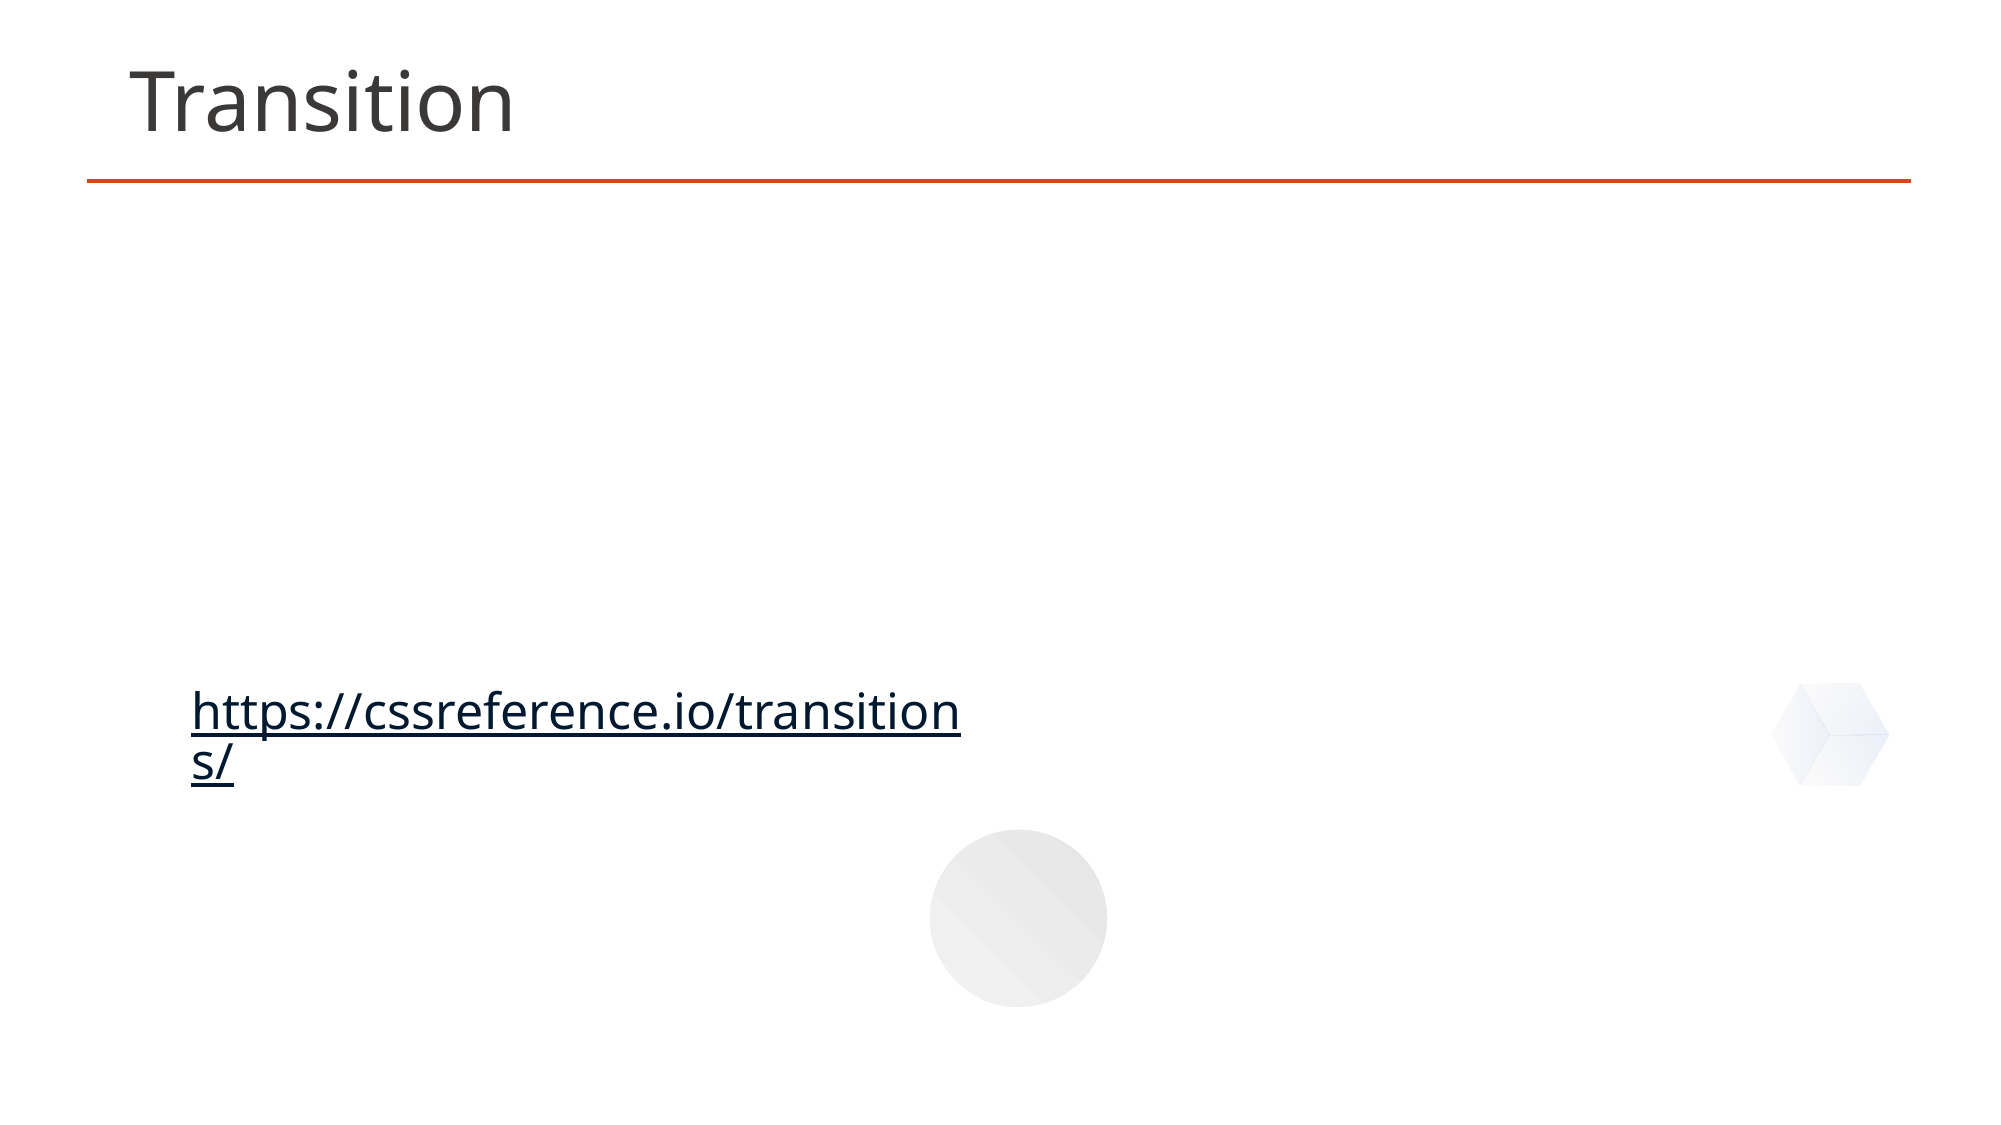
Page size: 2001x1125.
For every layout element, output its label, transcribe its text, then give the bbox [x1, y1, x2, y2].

list https://cssreference.io/transitions/ [176, 672, 985, 1058]
title Transition [115, 0, 614, 156]
